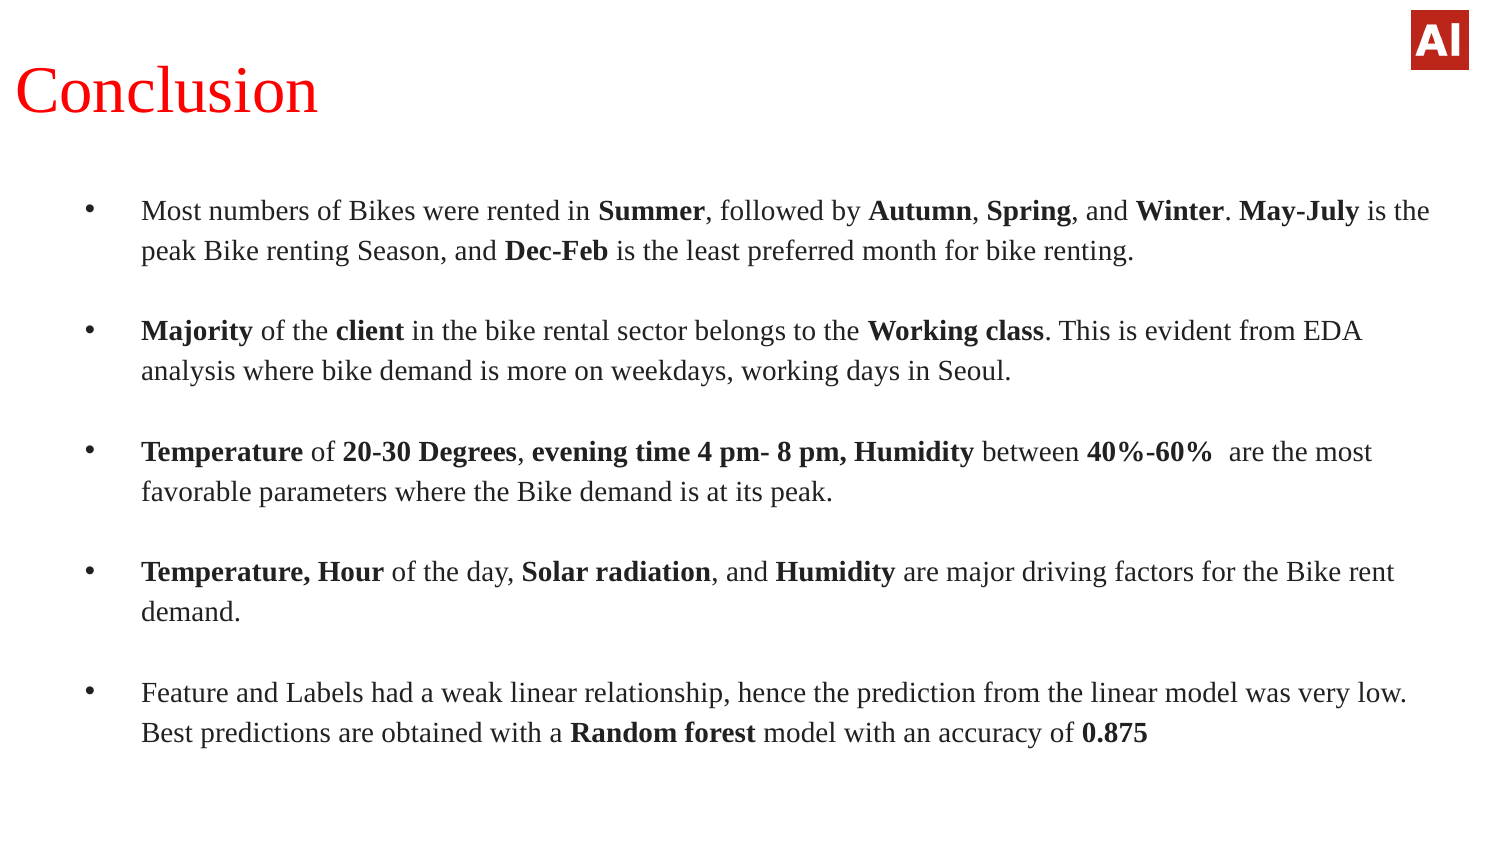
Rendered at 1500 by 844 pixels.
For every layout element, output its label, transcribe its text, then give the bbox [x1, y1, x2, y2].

picture [1411, 10, 1469, 70]
list Most numbers of Bikes were rented in Summer, followed by Autumn, Spring, and Winter. May-July is the peak Bike renting Season, and Dec-Feb is the least preferred month for bike renting. Majority of the client in the bike rental sector belongs to the Working class. This is evident from EDA analysis where bike demand is more on weekdays, working days in Seoul. Temperature of 20-30 Degrees, evening time 4 pm- 8 pm, Humidity between 40%-60% are the most favorable parameters where the Bike demand is at its peak. Temperature, Hour of the day, Solar radiation, and Humidity are major driving factors for the Bike rent demand. Feature and Labels had a weak linear relationship, hence the prediction from the linear model was very low. Best predictions are obtained with a Random forest model with an accuracy of 0.875 [51, 170, 1449, 805]
title Conclusion [0, 30, 1449, 82]
